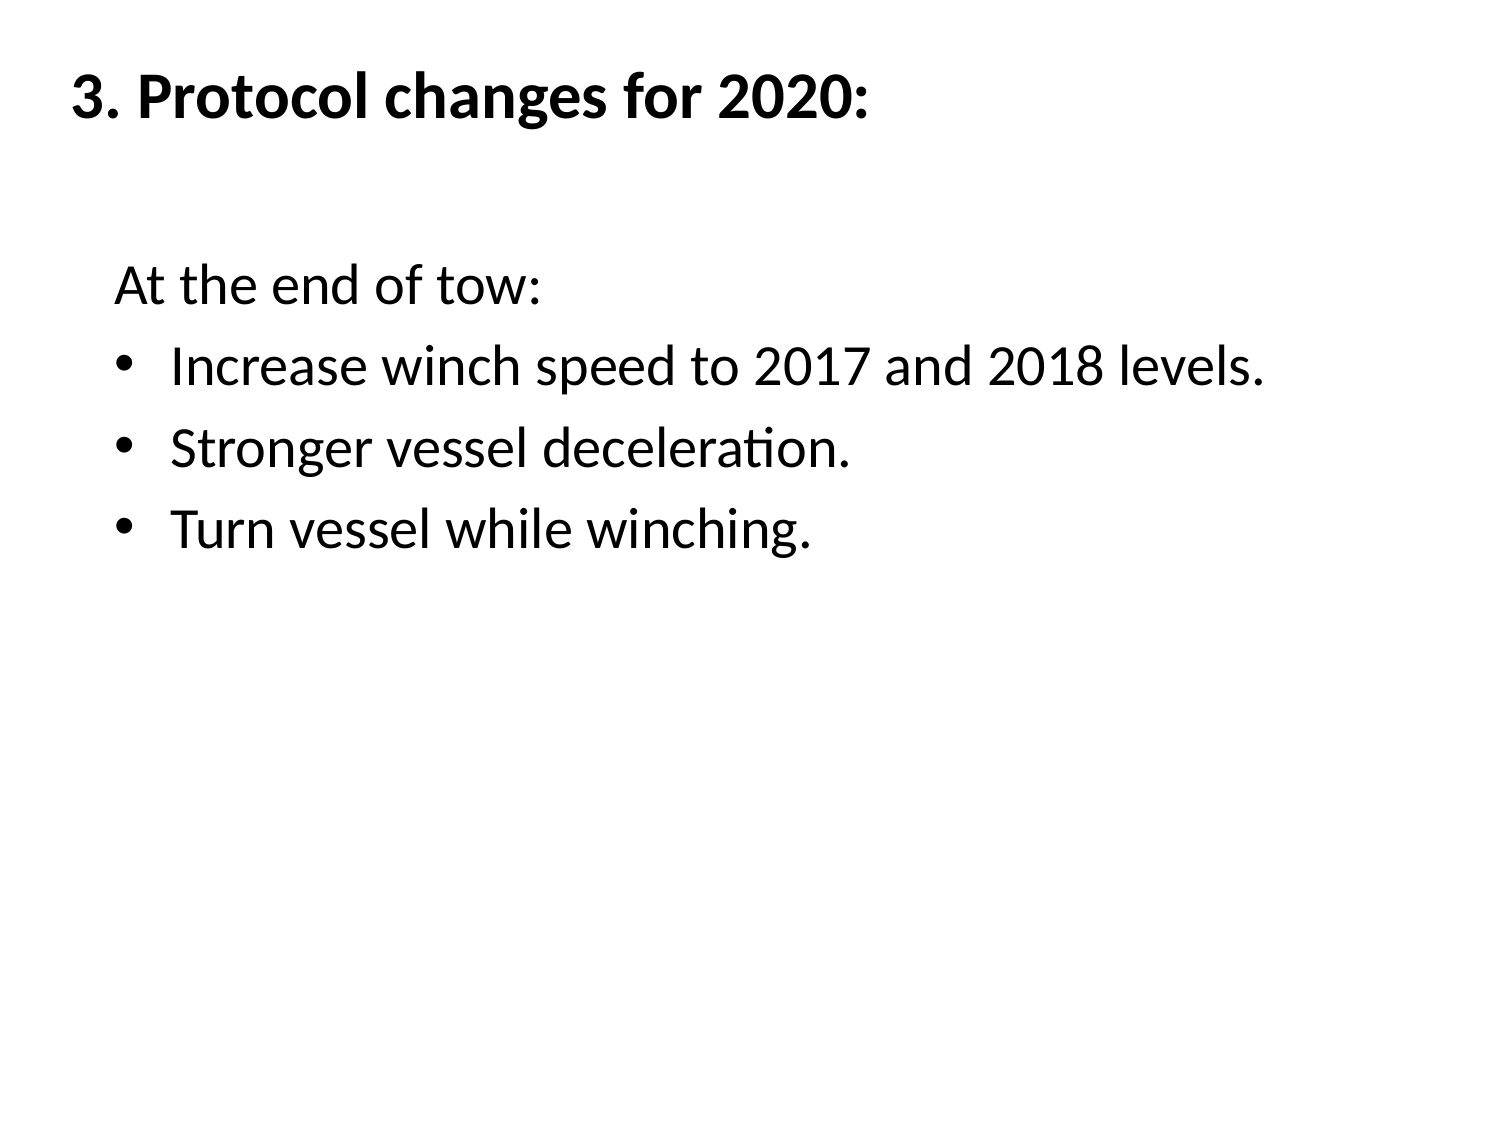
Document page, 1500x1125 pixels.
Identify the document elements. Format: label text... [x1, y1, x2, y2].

title 3. Protocol changes for 2020: [55, 33, 1406, 151]
list At the end of tow: Increase winch speed to 2017 and 2018 levels. Stronger vessel deceleration. Turn vessel while winching. [99, 238, 1386, 605]
